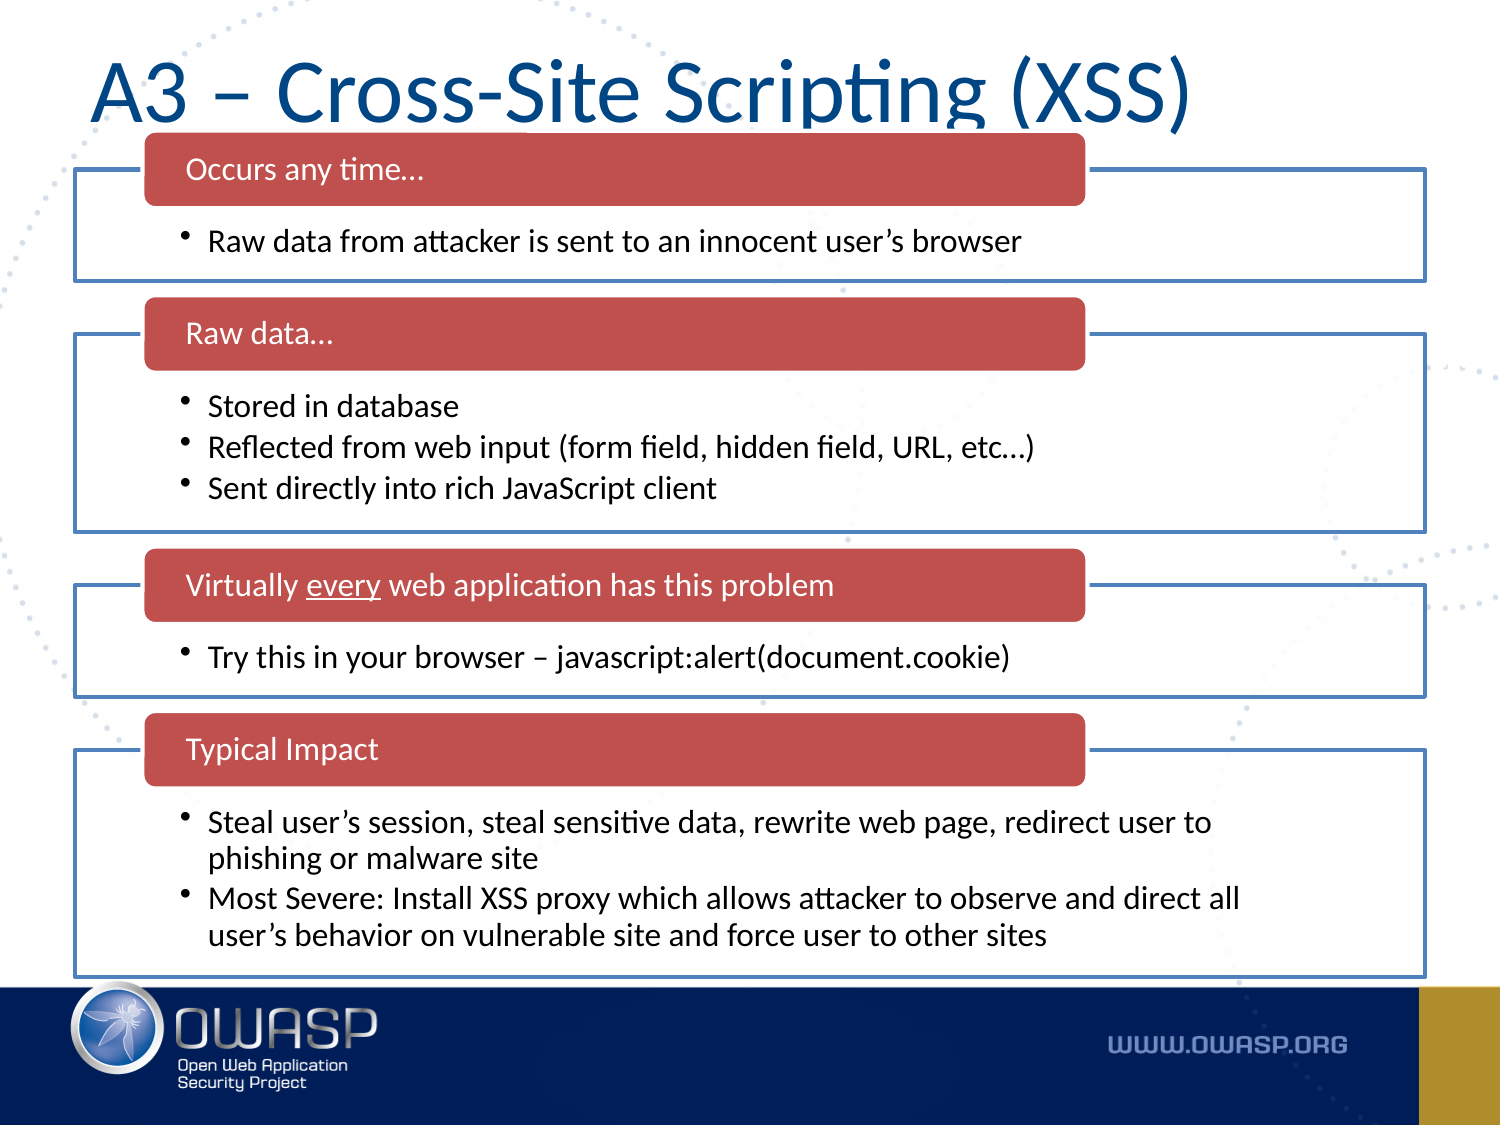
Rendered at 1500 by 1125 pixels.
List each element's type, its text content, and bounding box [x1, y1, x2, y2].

title A3 – Cross-Site Scripting (XSS) [75, 21, 1425, 122]
picture [0, 0, 1500, 1125]
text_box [74, 122, 1426, 986]
